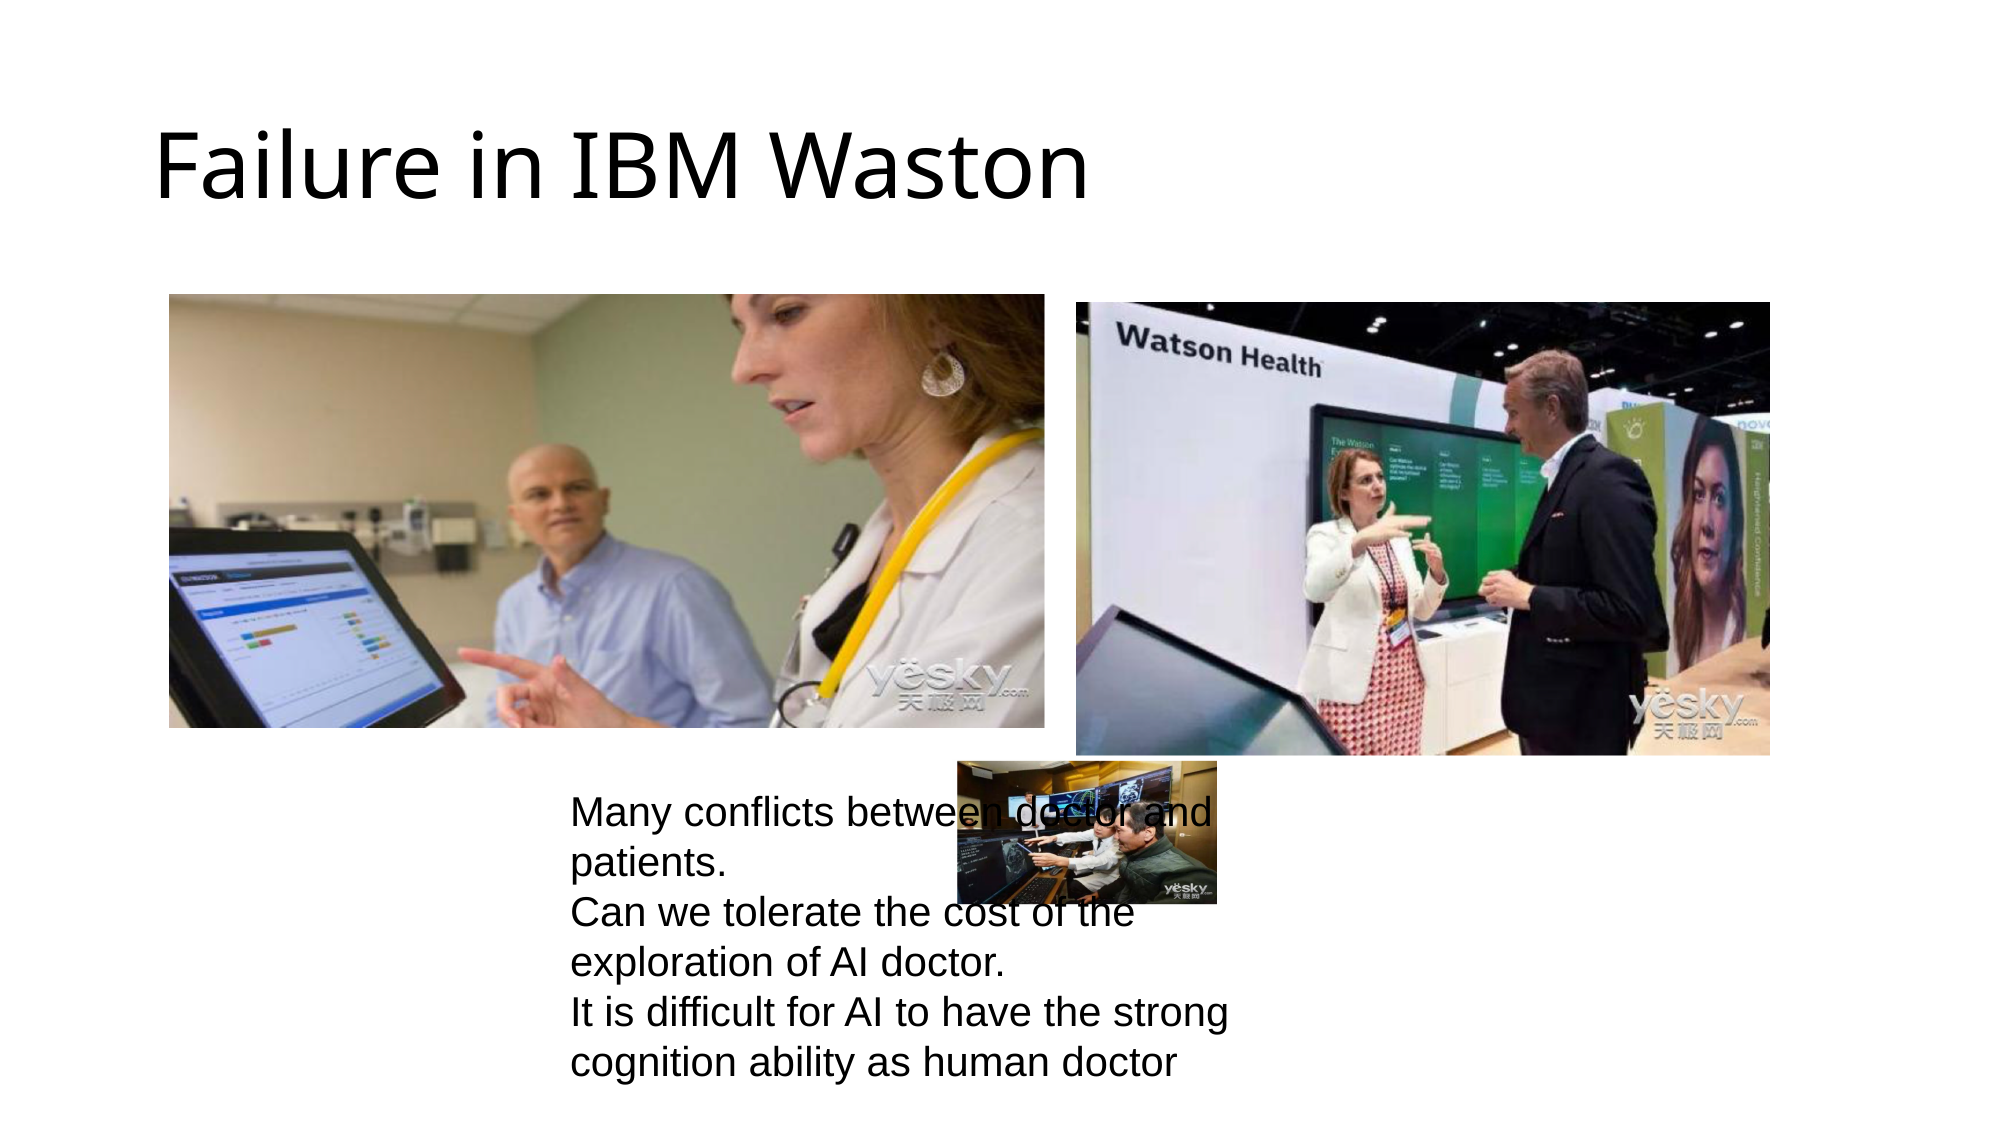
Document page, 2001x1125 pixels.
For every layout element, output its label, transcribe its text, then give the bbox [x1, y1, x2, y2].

text_box Many conflicts between doctor and patients. Can we tolerate the cost of the exploration of AI doctor. It is difficult for AI to have the strong cognition ability as human doctor [555, 777, 1322, 966]
title Failure in IBM Waston [137, 59, 1863, 278]
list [952, 759, 1220, 907]
picture [160, 291, 1053, 730]
picture [1064, 302, 1771, 760]
